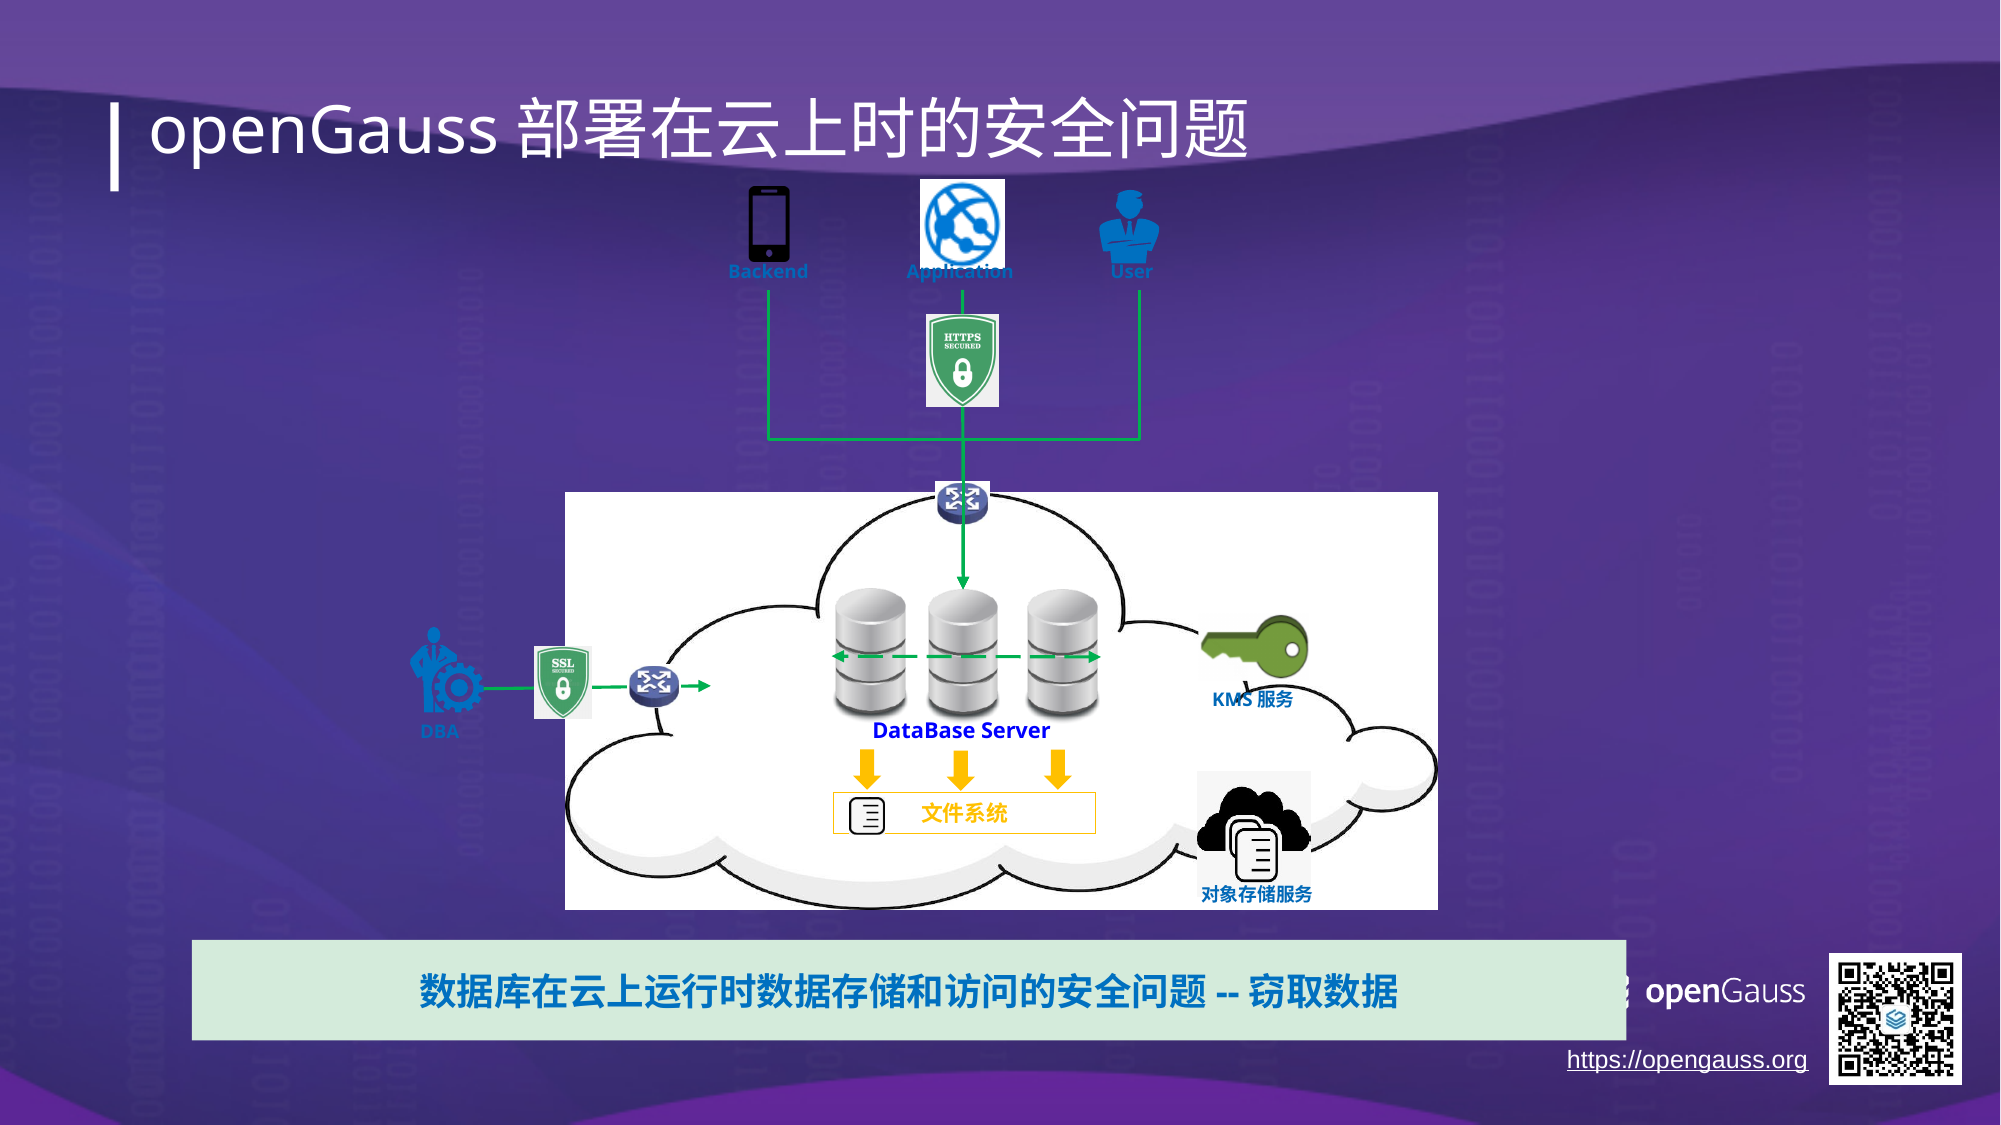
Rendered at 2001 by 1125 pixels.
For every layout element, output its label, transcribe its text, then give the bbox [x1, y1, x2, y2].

list openGauss部署在云上时的安全问题 [140, 87, 1305, 158]
text_box [114, 158, 1531, 294]
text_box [1182, 613, 1325, 719]
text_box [1174, 770, 1341, 914]
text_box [901, 351, 1201, 529]
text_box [1095, 185, 1184, 291]
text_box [695, 185, 841, 291]
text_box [831, 663, 1102, 751]
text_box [831, 588, 1102, 653]
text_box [891, 179, 1034, 291]
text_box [404, 626, 493, 751]
picture [0, 0, 2001, 1125]
text_box 数据库在云上运行时数据存储和访问的安全问题--窃取数据 [191, 939, 1627, 1041]
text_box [715, 342, 1016, 538]
